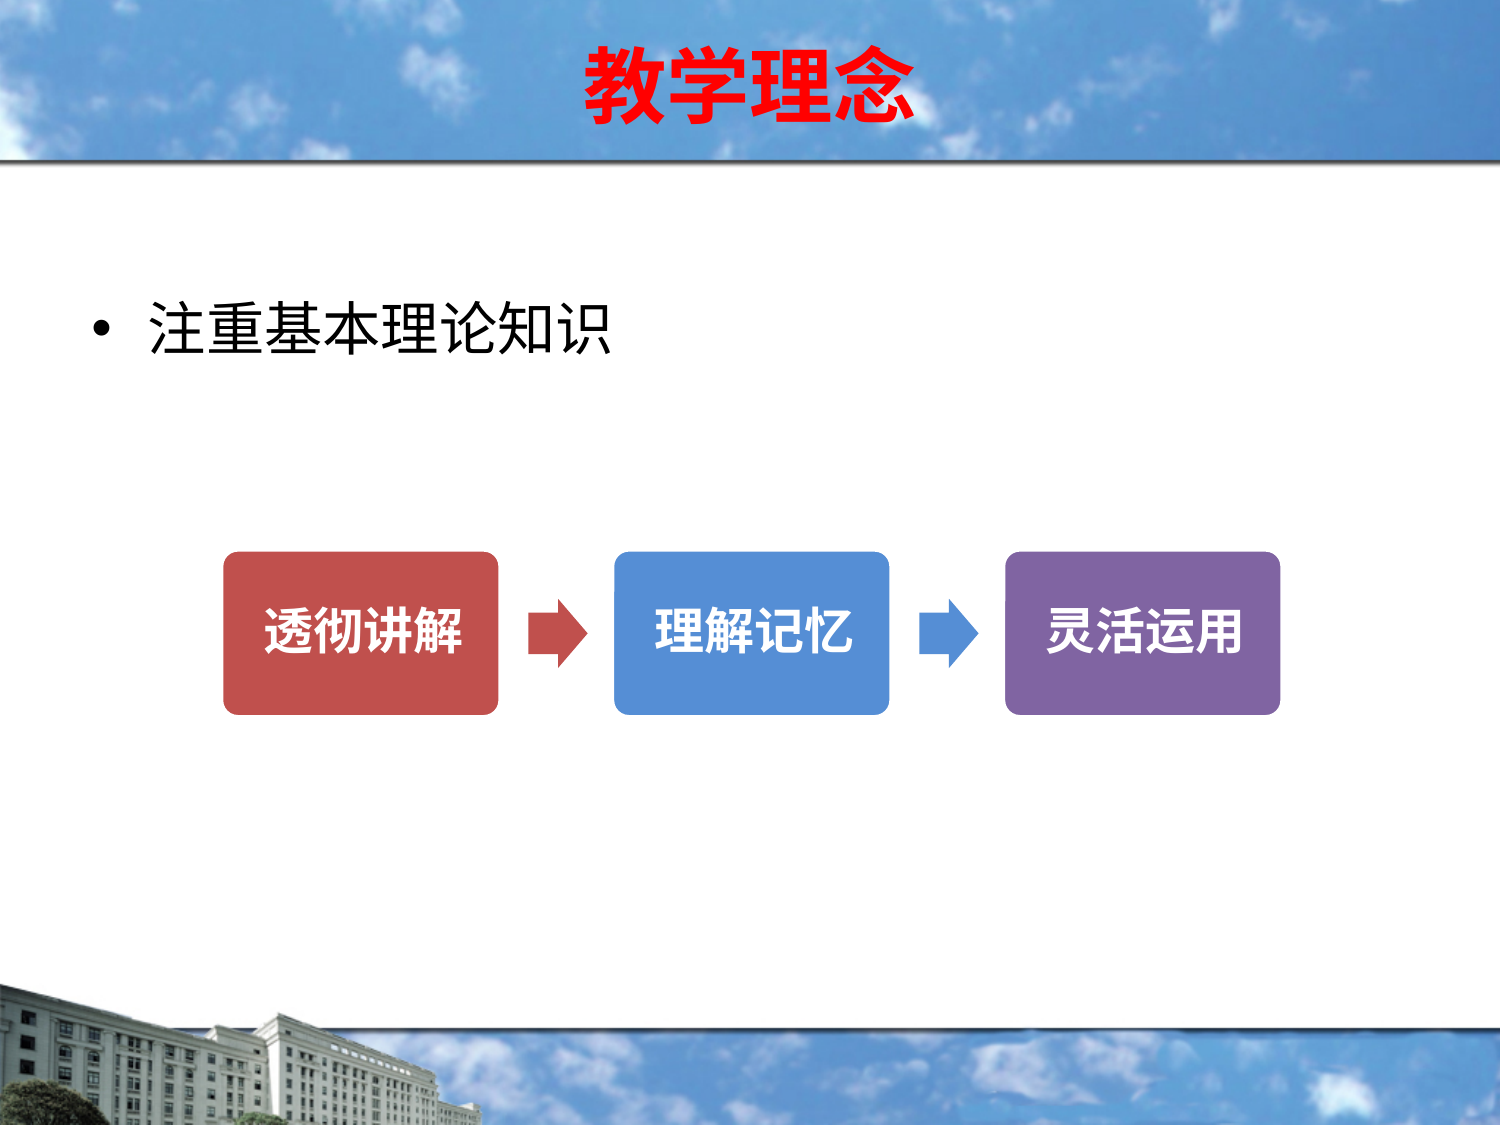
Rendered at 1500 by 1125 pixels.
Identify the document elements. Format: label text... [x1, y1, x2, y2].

picture [0, 0, 1500, 1125]
title 教学理念 [75, 7, 1425, 161]
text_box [219, 479, 1284, 788]
text_box 注重基本理论知识 [76, 267, 1427, 964]
